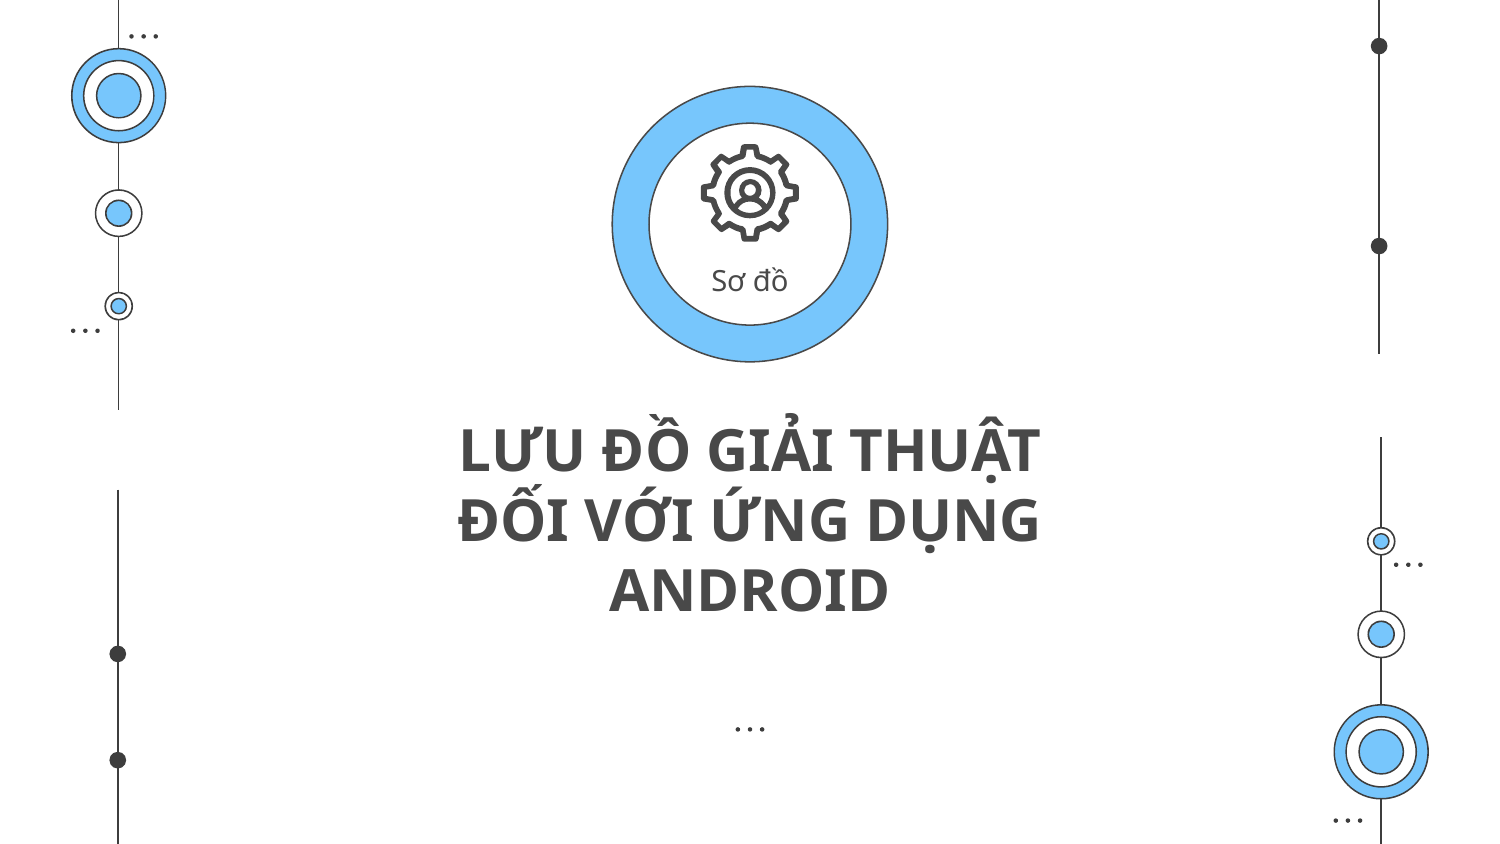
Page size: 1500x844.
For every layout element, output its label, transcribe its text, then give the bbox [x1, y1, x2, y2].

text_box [611, 86, 888, 363]
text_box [700, 143, 800, 242]
title LƯU ĐỒ GIẢI THUẬT ĐỐI VỚI ỨNG DỤNG ANDROID [325, 398, 1174, 566]
